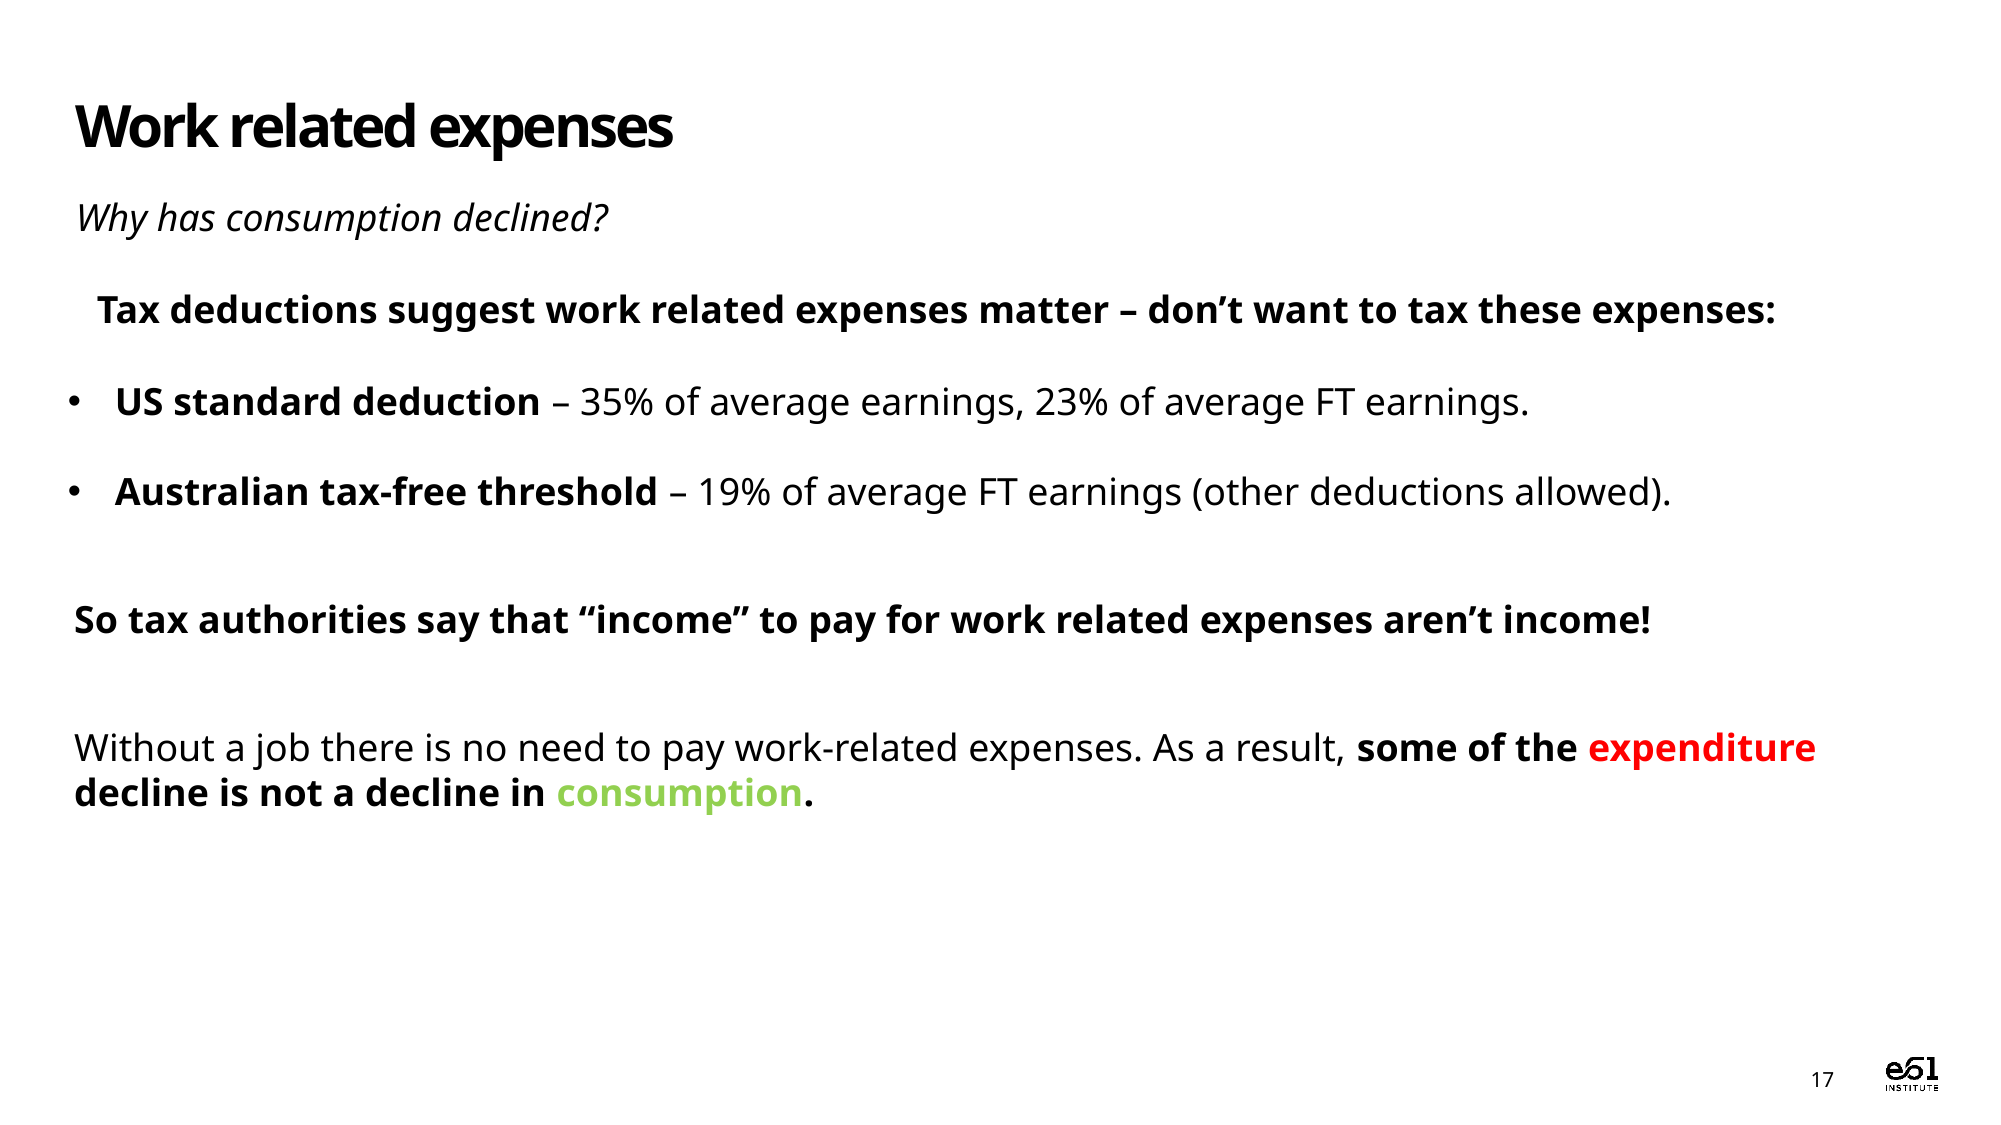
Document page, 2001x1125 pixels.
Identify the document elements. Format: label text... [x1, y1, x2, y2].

text_box Without a job there is no need to pay work-related expenses. As a result, some of the expenditure decline is not a decline in consumption. [59, 716, 1912, 822]
title Work related expenses [60, 95, 1941, 211]
text_box Why has consumption declined? [61, 186, 624, 247]
text_box Tax deductions suggest work related expenses matter – don’t want to tax these expenses: [82, 278, 1794, 339]
text_box So tax authorities say that “income” to pay for work related expenses aren’t income! [59, 588, 1912, 649]
picture [1883, 1048, 1941, 1096]
slide_number 17 [1795, 1050, 1888, 1095]
text_box US standard deduction – 35% of average earnings, 23% of average FT earnings. Australian tax-free threshold – 19% of average FT earnings (other deductions allowed). [53, 370, 1688, 521]
